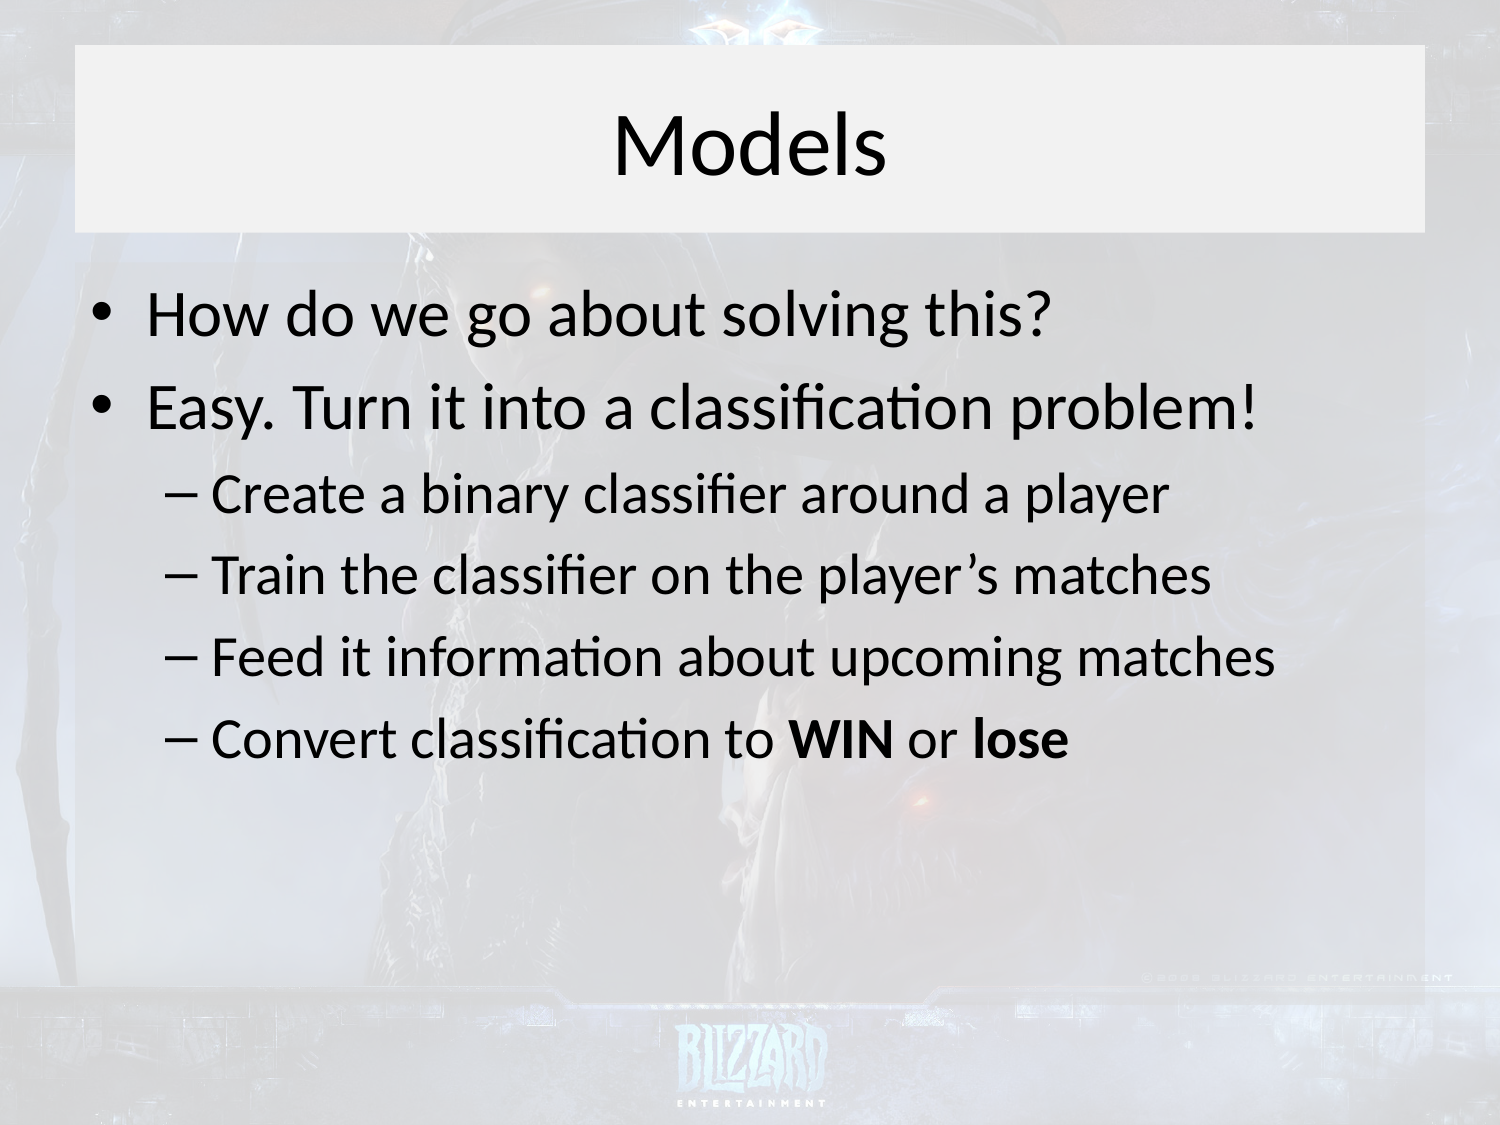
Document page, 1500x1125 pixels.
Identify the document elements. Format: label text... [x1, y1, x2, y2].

list How do we go about solving this? Easy. Turn it into a classification problem! Create a binary classifier around a player Train the classifier on the player’s matches Feed it information about upcoming matches Convert classification to WIN or lose [75, 262, 1425, 1005]
title Models [75, 45, 1425, 233]
